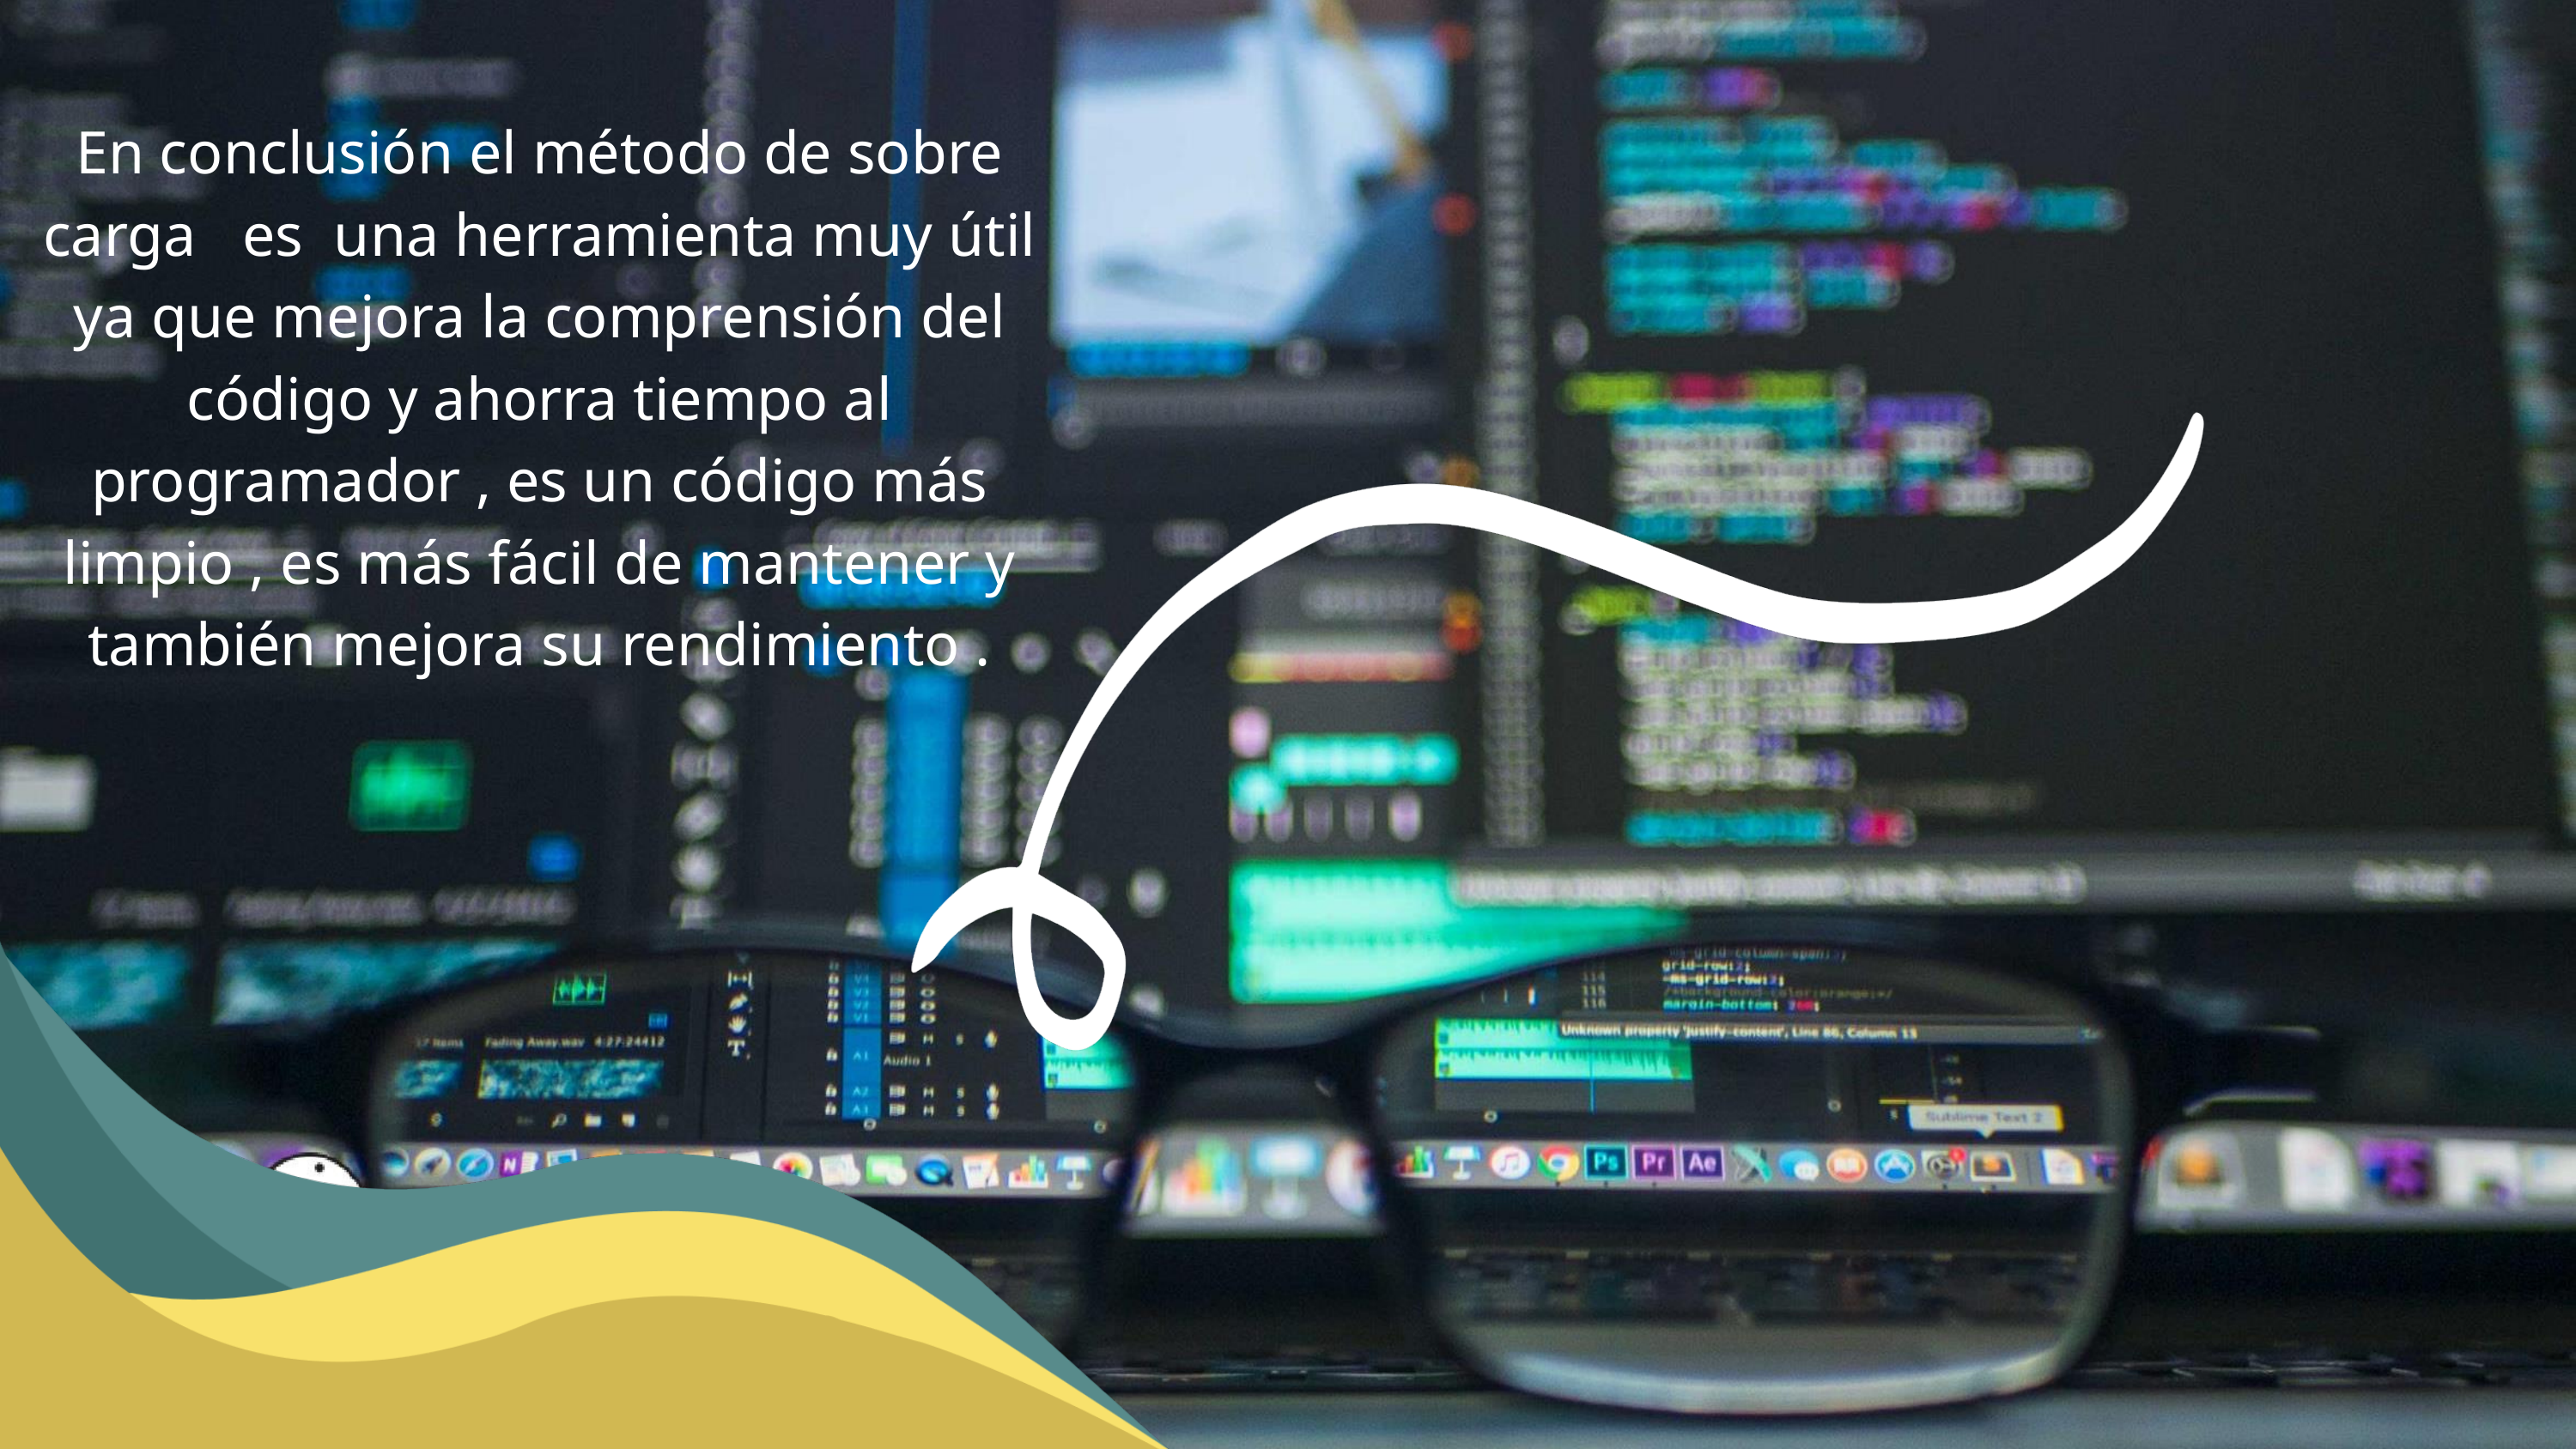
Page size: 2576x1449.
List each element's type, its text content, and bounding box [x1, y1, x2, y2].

text_box En conclusión el método de sobre carga es una herramienta muy útil ya que mejora la comprensión del código y ahorra tiempo al programador , es un código más limpio , es más fácil de mantener y también mejora su rendimiento . [23, 104, 1056, 678]
text_box [0, 403, 2214, 1449]
text_box [0, 0, 2576, 1449]
